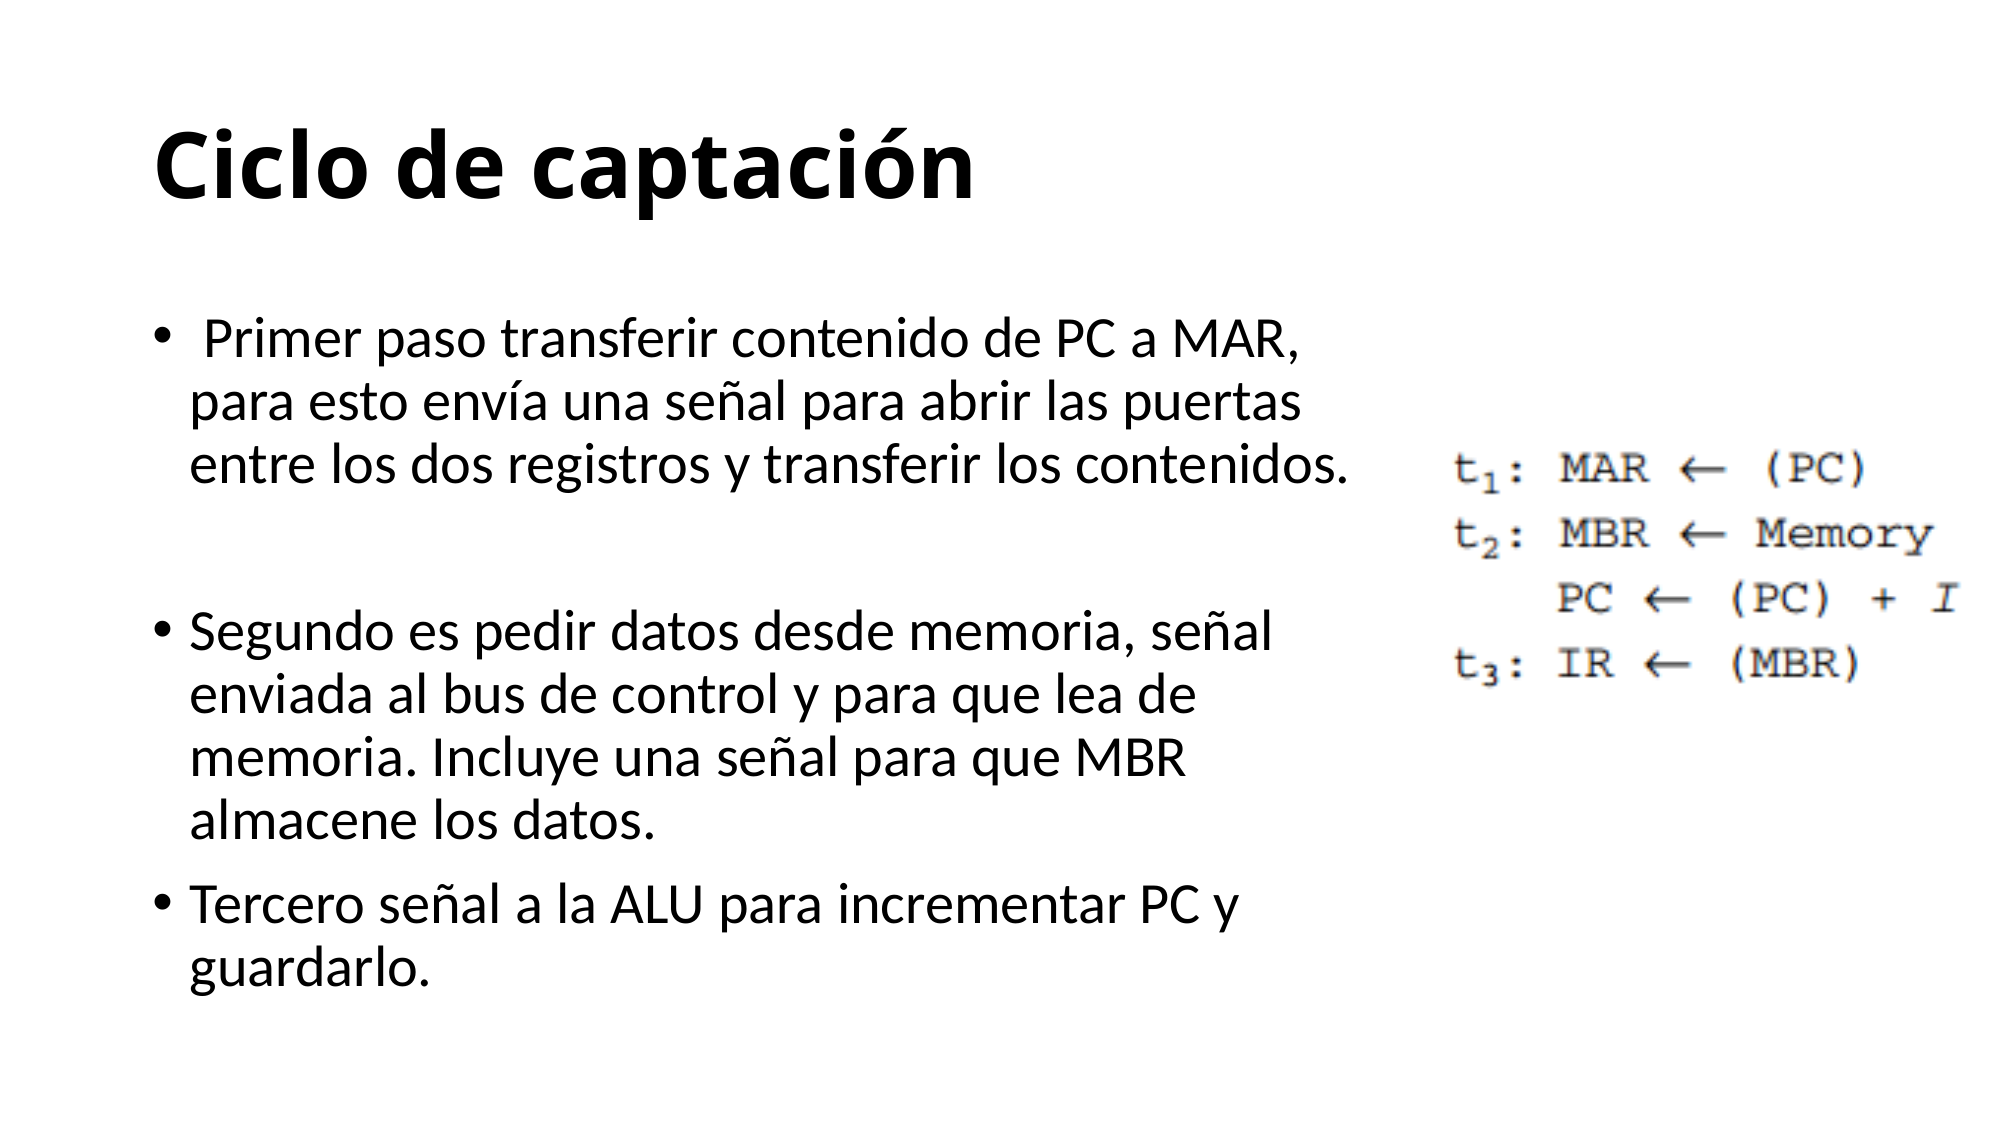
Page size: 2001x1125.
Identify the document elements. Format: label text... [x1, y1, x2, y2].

title Ciclo de captación [137, 59, 1863, 278]
picture [1403, 397, 2000, 728]
list Primer paso transferir contenido de PC a MAR, para esto envía una señal para abrir las puertas entre los dos registros y transferir los contenidos. Segundo es pedir datos desde memoria, señal enviada al bus de control y para que lea de memoria. Incluye una señal para que MBR almacene los datos. Tercero señal a la ALU para incrementar PC y guardarlo. [137, 299, 1430, 1014]
